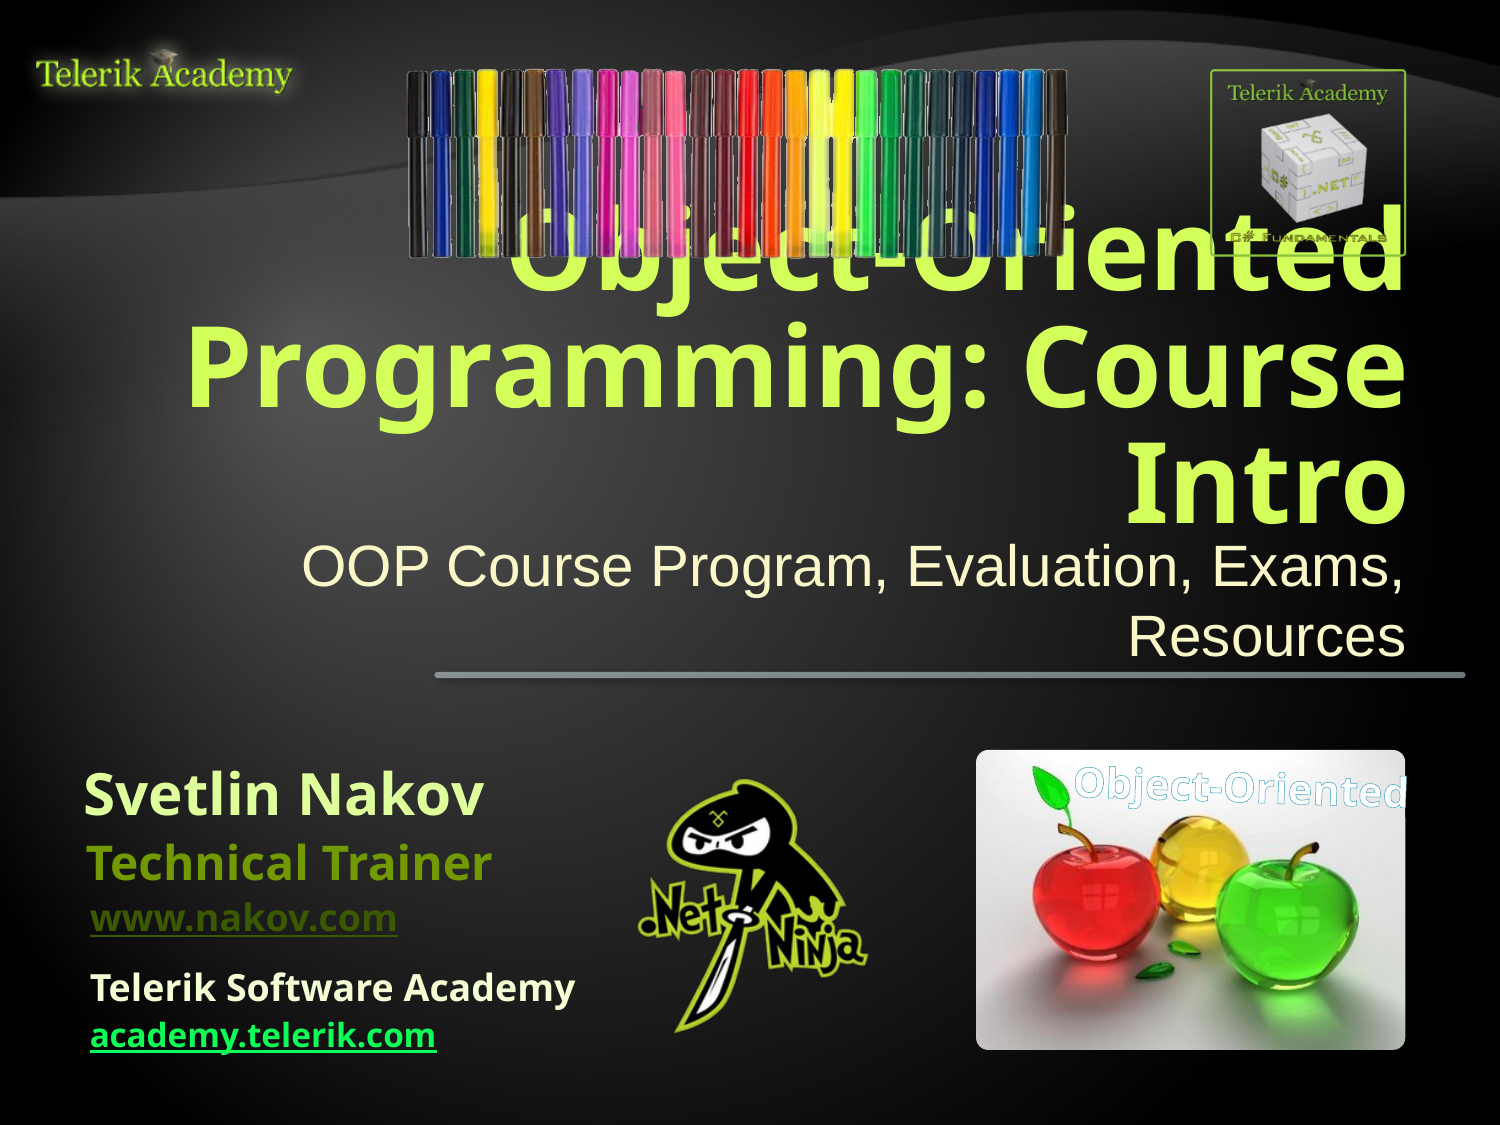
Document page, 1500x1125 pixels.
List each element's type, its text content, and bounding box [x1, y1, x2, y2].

list Technical Trainer [70, 825, 625, 901]
list www.nakov.com [75, 886, 625, 948]
picture [0, 0, 1500, 1125]
title Object-Oriented Programming: Course Intro [75, 296, 1425, 547]
list Svetlin Nakov [68, 750, 701, 838]
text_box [975, 749, 1406, 1051]
list academy.telerik.com [75, 1006, 700, 1063]
list Telerik Software Academy [75, 956, 625, 1006]
subtitle OOP Course Program, Evaluation, Exams, Resources [71, 551, 1422, 645]
